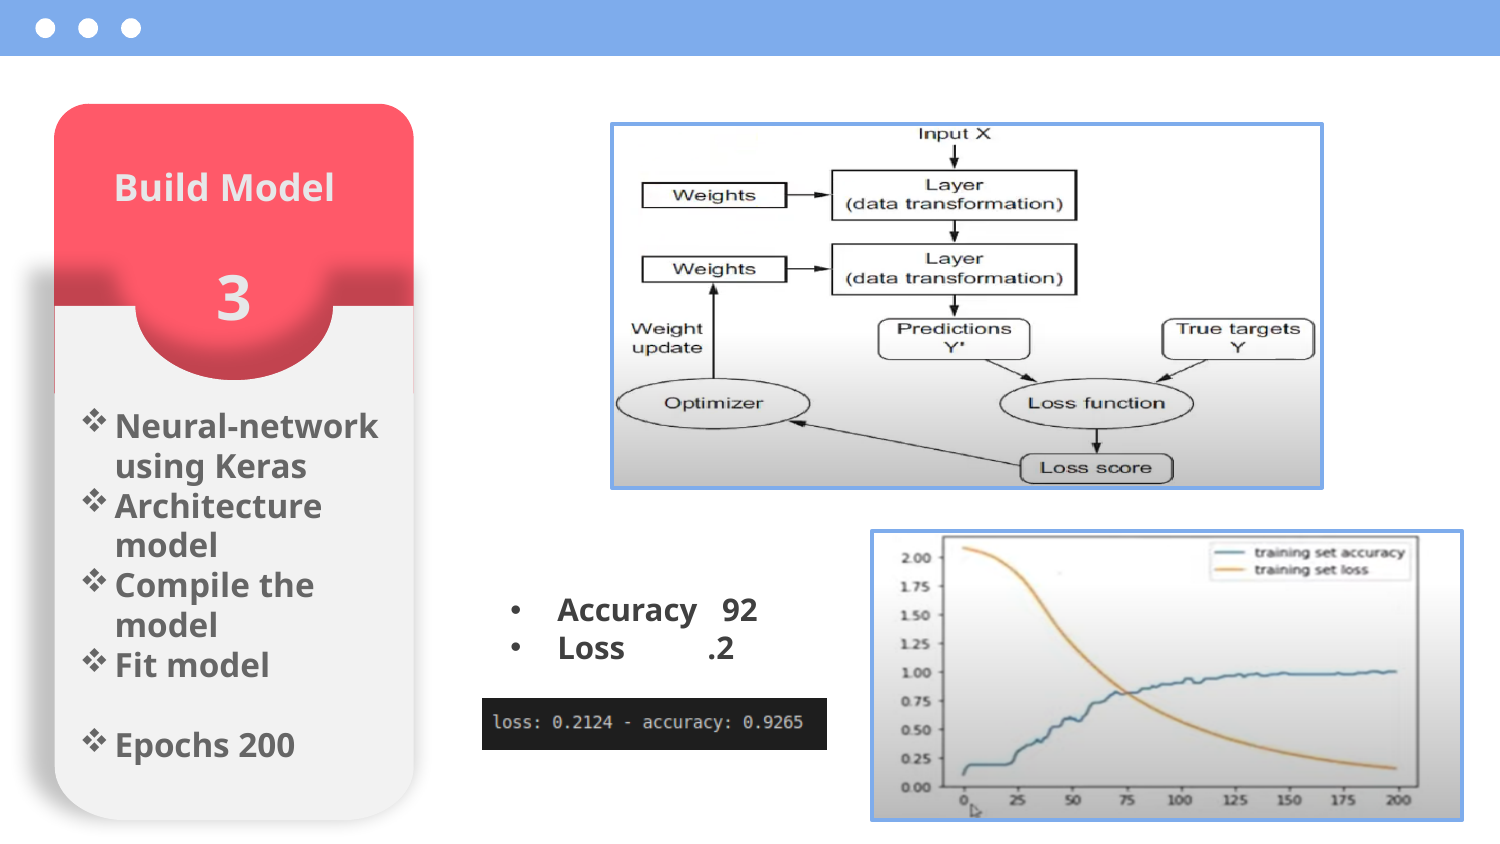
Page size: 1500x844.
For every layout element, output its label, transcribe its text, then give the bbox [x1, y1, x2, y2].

picture [482, 698, 827, 750]
text_box Neural-network using Keras Architecture model Compile the model Fit model Epochs 200 [64, 402, 425, 772]
text_box [870, 529, 1464, 822]
text_box [610, 122, 1324, 490]
text_box Accuracy 92 Loss .2 [495, 583, 827, 697]
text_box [0, 103, 436, 394]
text_box [52, 402, 416, 823]
